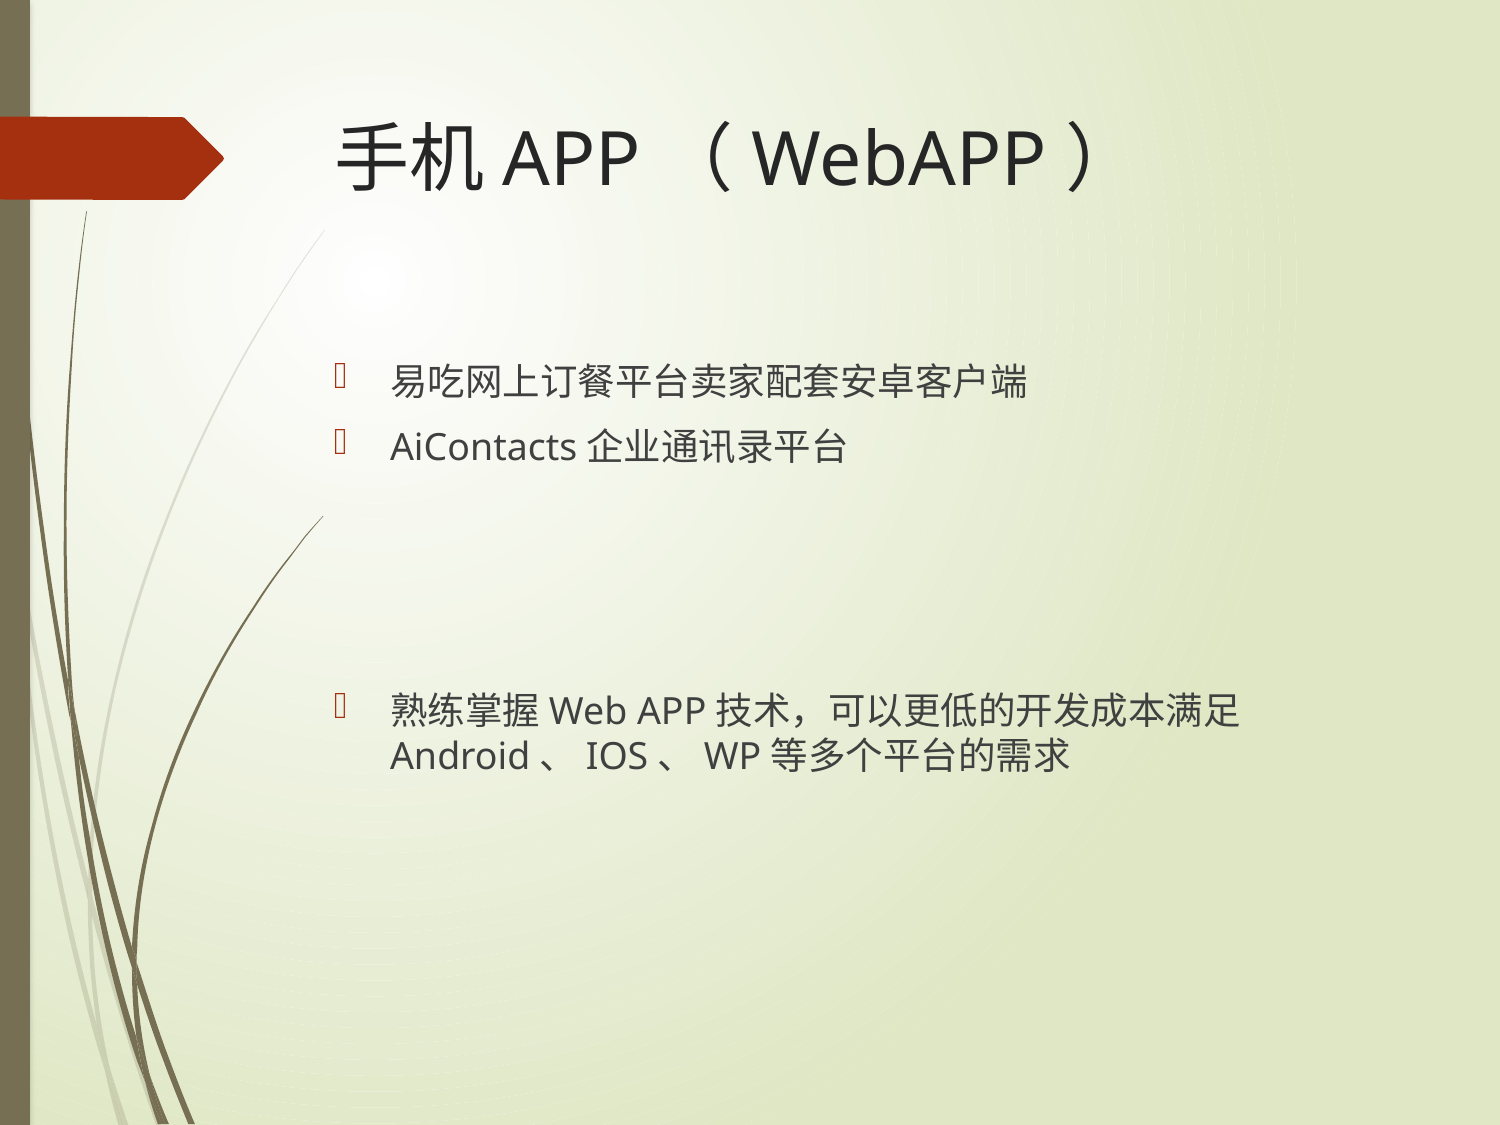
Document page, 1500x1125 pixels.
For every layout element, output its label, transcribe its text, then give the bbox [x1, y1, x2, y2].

title 手机APP（WebAPP） [319, 102, 1400, 313]
list 易吃网上订餐平台卖家配套安卓客户端 AiContacts企业通讯录平台 熟练掌握Web APP技术，可以更低的开发成本满足Android、IOS、WP等多个平台的需求 [318, 350, 1400, 970]
